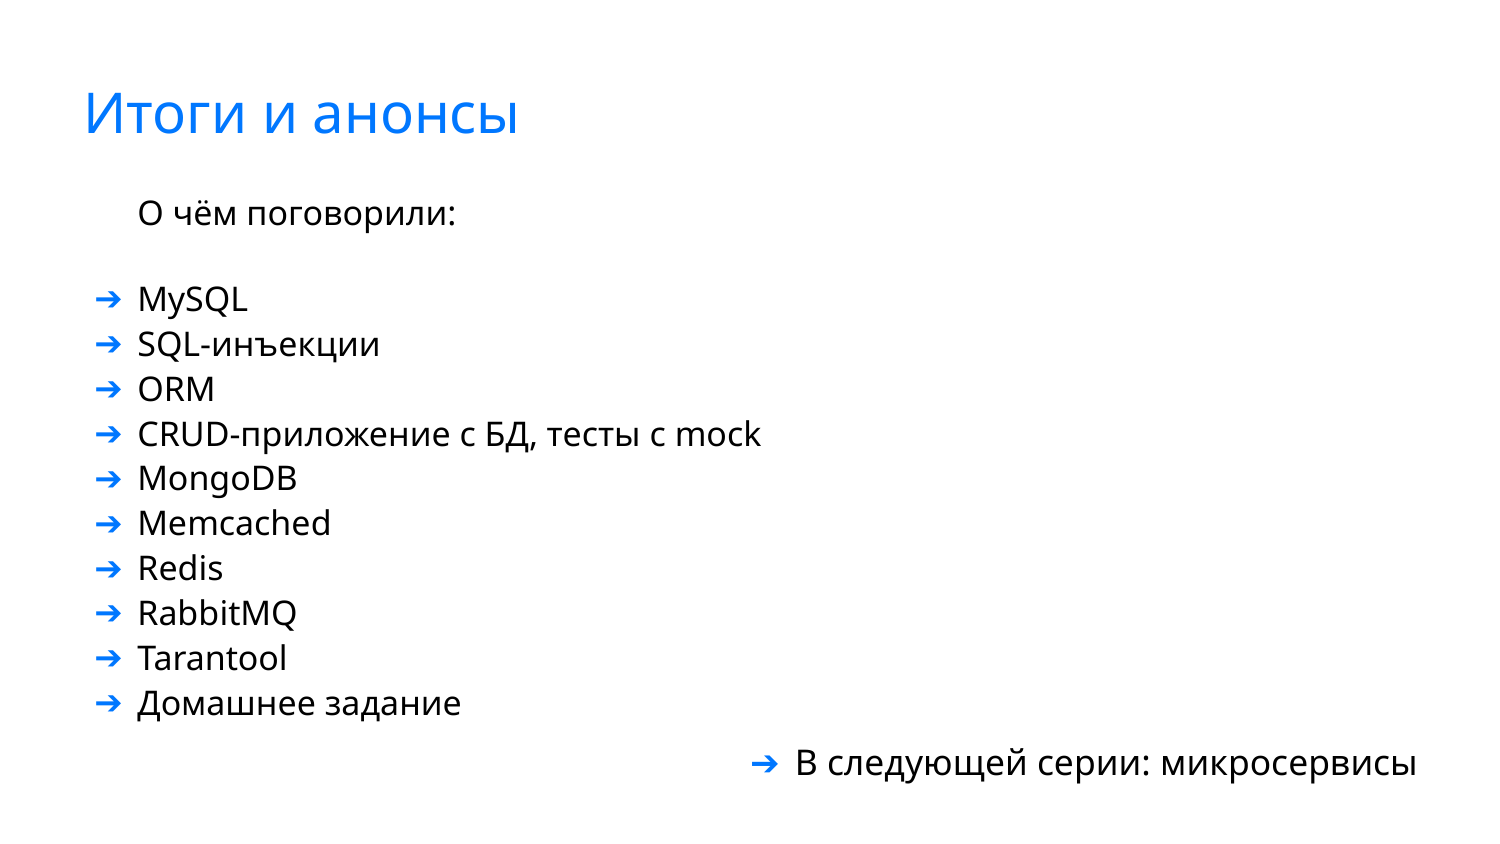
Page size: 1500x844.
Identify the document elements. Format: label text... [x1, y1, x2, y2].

text_box О чём поговорили: MySQL SQL-инъекции ORM CRUD-приложение с БД, тесты с mock MongoDB Memcached Redis RabbitMQ Tarantool Домашнее задание [83, 182, 1063, 730]
title Итоги и анонсы [82, 84, 1218, 165]
text_box В следующей серии: микросервисы [738, 687, 1450, 844]
